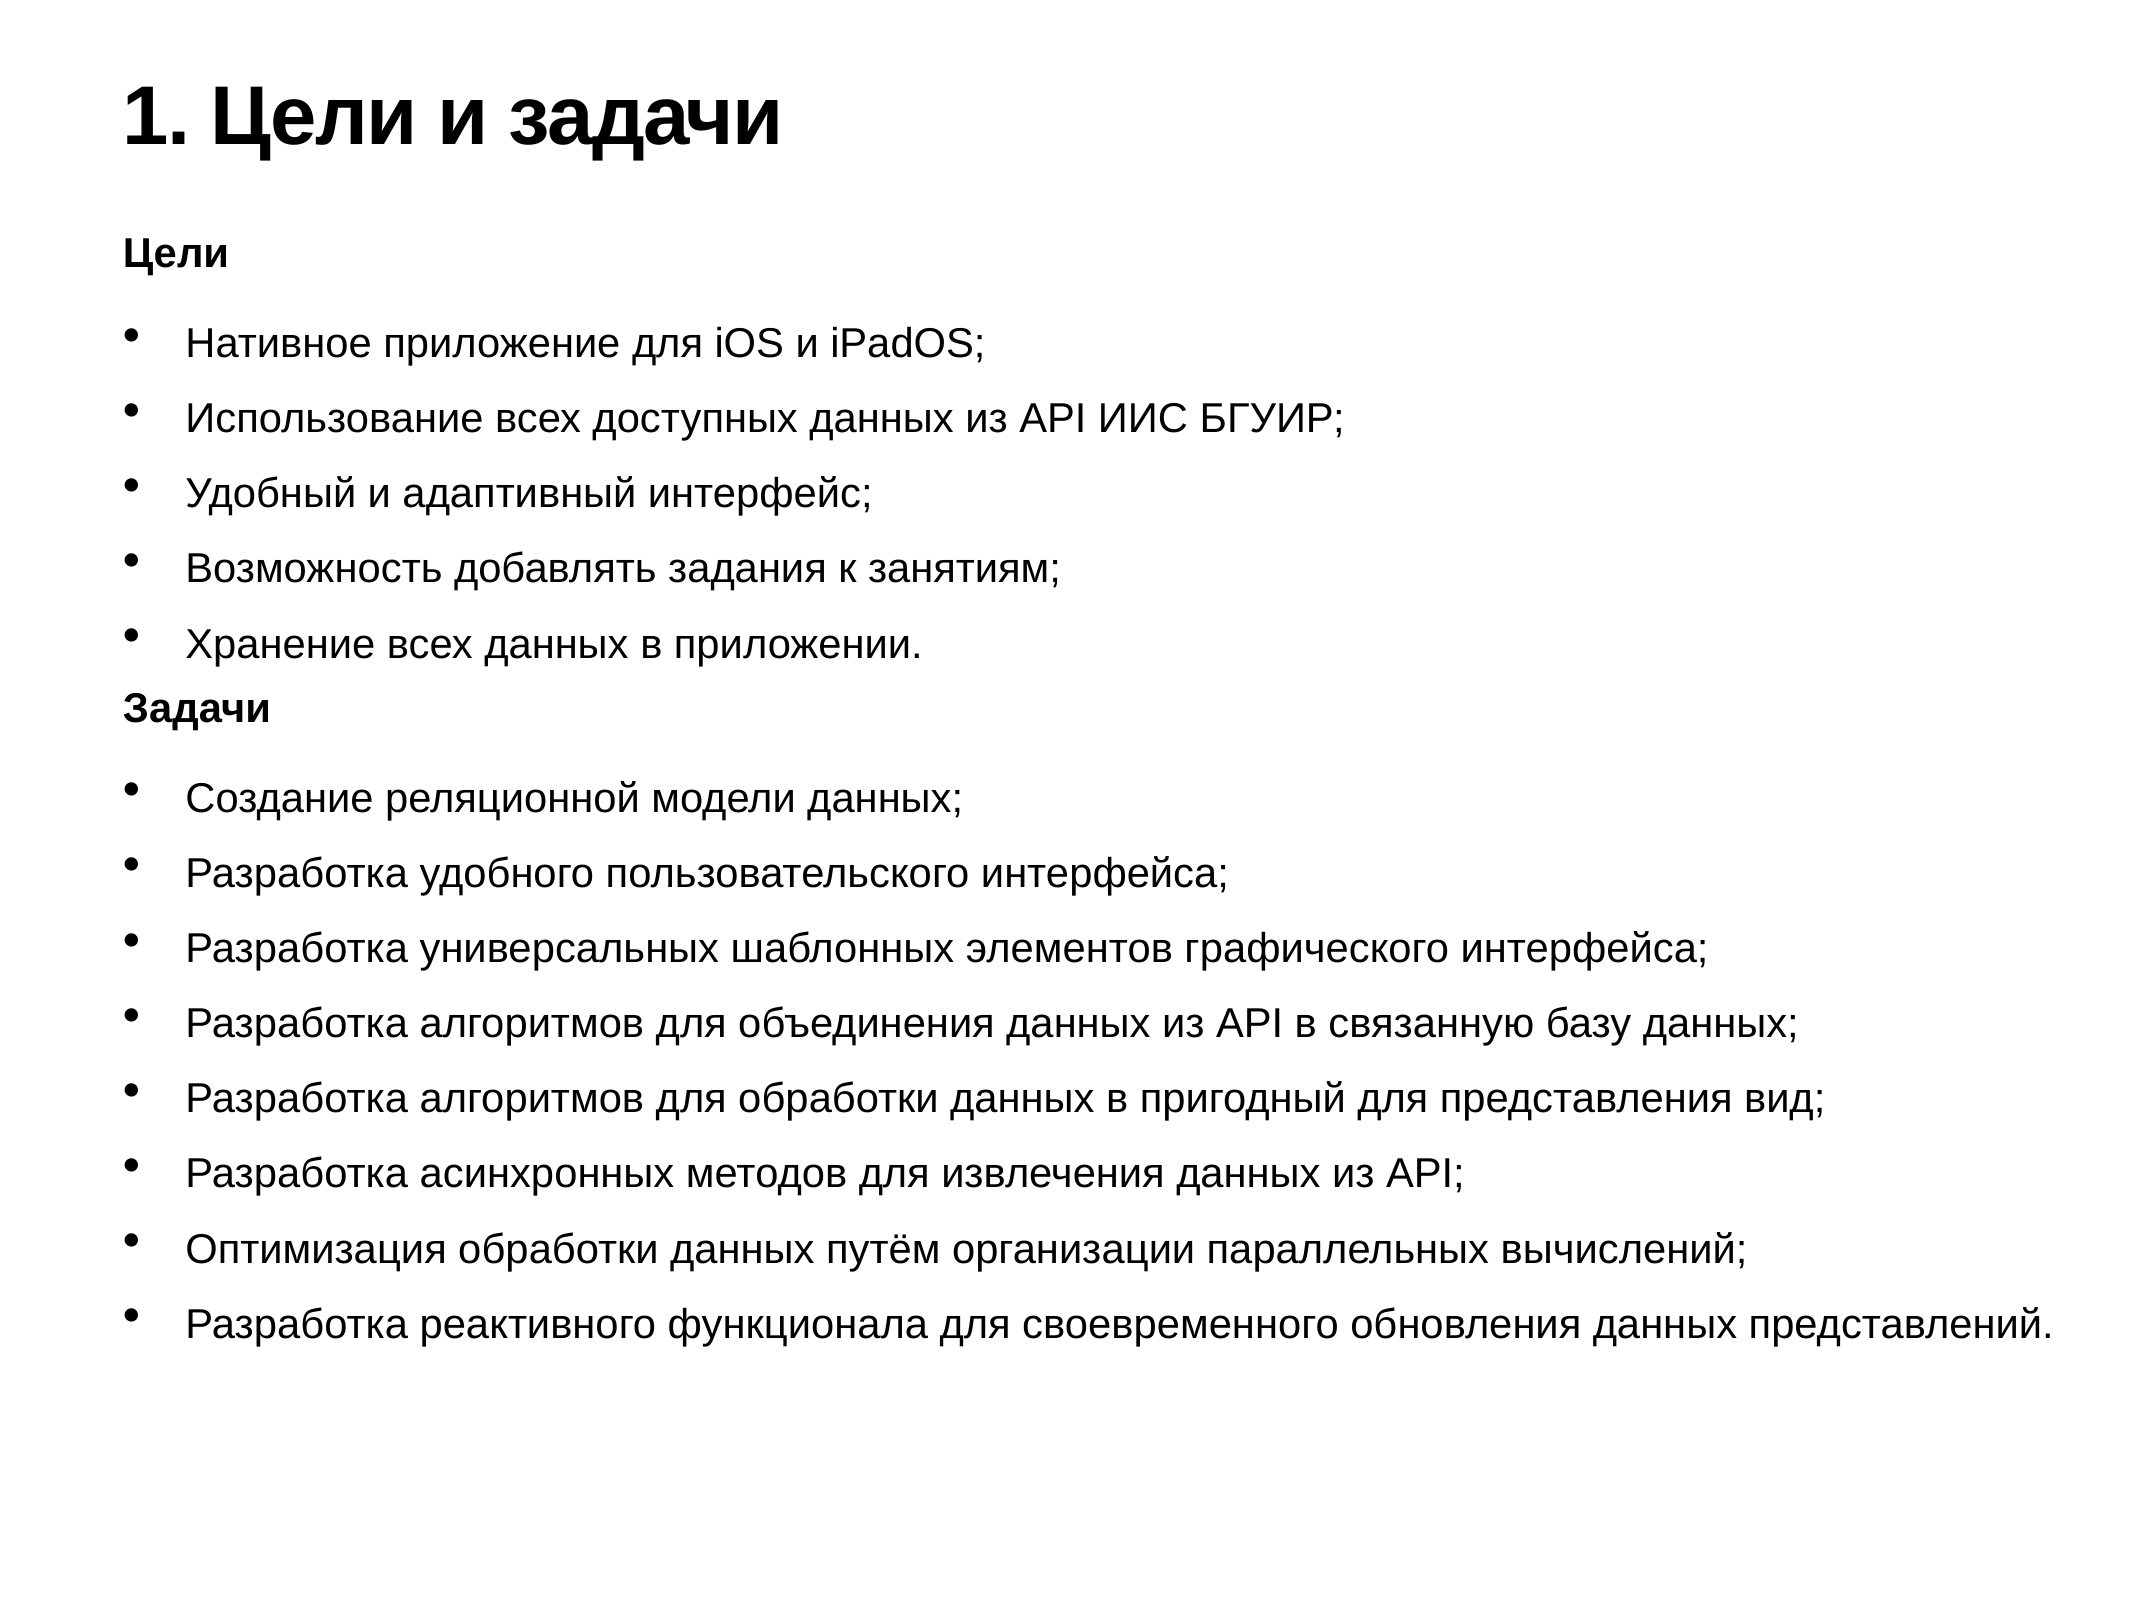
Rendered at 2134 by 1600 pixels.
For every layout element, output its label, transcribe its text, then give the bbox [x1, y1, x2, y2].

text_box Задачи [114, 628, 2019, 737]
list Нативное приложение для iOS и iPadOS; Использование всех доступных данных из API ИИС БГУИР; Удобный и адаптивный интерфейс; Возможность добавлять задания к занятиям; Хранение всех данных в приложении. [114, 285, 2020, 697]
text_box Создание реляционной модели данных; Разработка удобного пользовательского интерфейса; Разработка универсальных шаблонных элементов графического интерфейса; Разработка алгоритмов для объединения данных из API в связанную базу данных; Разработка алгоритмов для обработки данных в пригодный для представления вид; Разработка асинхронных методов для извлечения данных из API; Оптимизация обработки данных путём организации параллельных вычислений; Разработка реактивного функционала для своевременного обновления данных представлений. [114, 737, 2129, 1491]
list Цели [114, 183, 2020, 285]
title 1. Цели и задачи [114, 71, 2020, 183]
